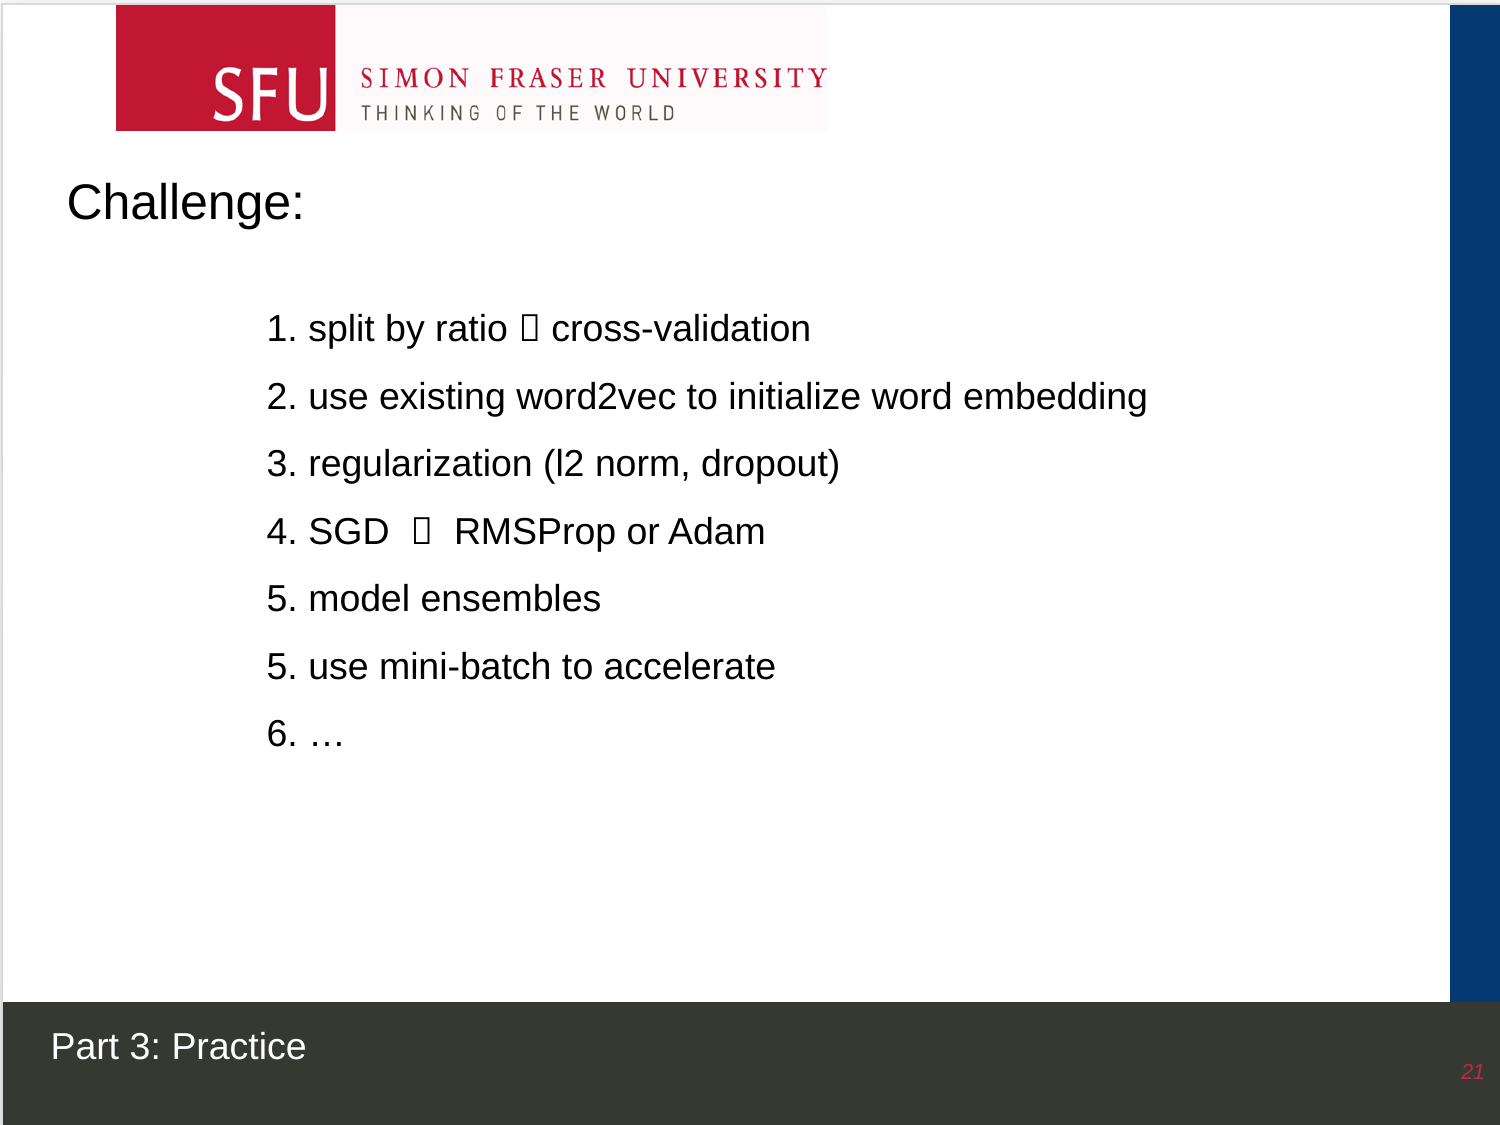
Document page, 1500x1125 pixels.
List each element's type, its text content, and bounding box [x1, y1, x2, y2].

text_box Part 3: Practice [35, 1014, 322, 1075]
text_box Challenge: [51, 162, 321, 297]
slide_number 21 [1274, 1049, 1500, 1101]
text_box 1. split by ratio  cross-validation 2. use existing word2vec to initialize word embedding 3. regularization (l2 norm, dropout) 4. SGD  RMSProp or Adam 5. model ensembles 5. use mini-batch to accelerate 6. … [251, 274, 1164, 762]
picture [0, 0, 1500, 1125]
